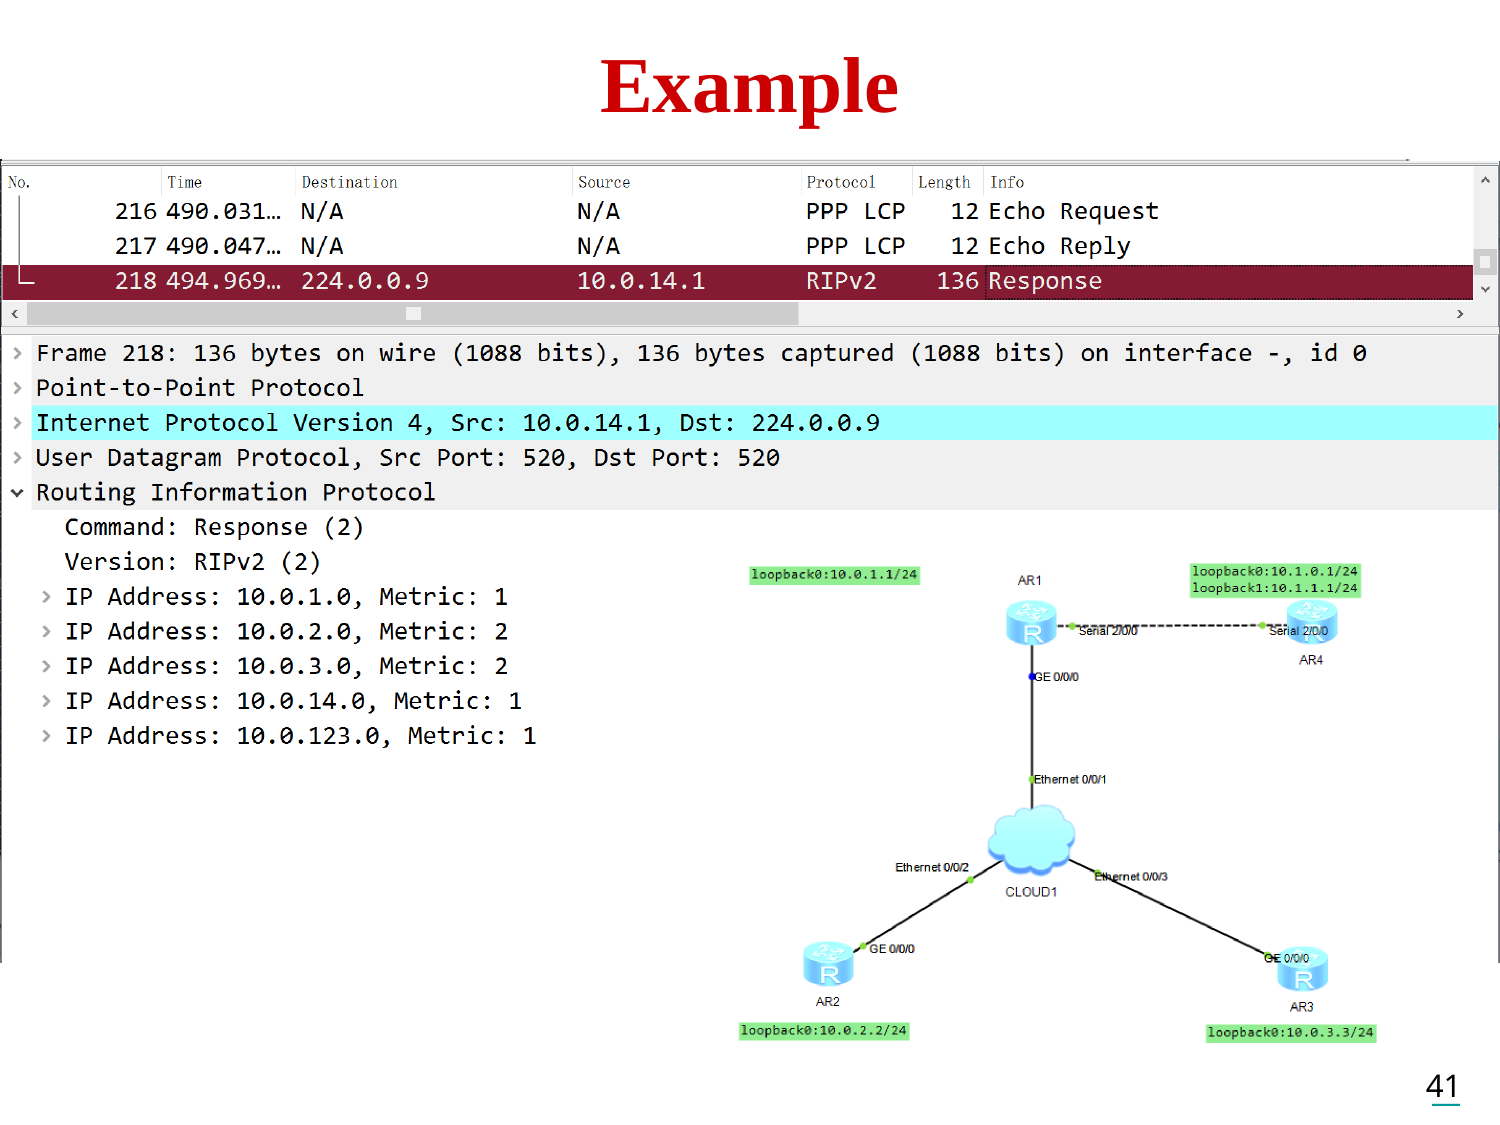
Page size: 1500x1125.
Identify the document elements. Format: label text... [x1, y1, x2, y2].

picture [0, 159, 1500, 1088]
title Example [74, 24, 1426, 138]
